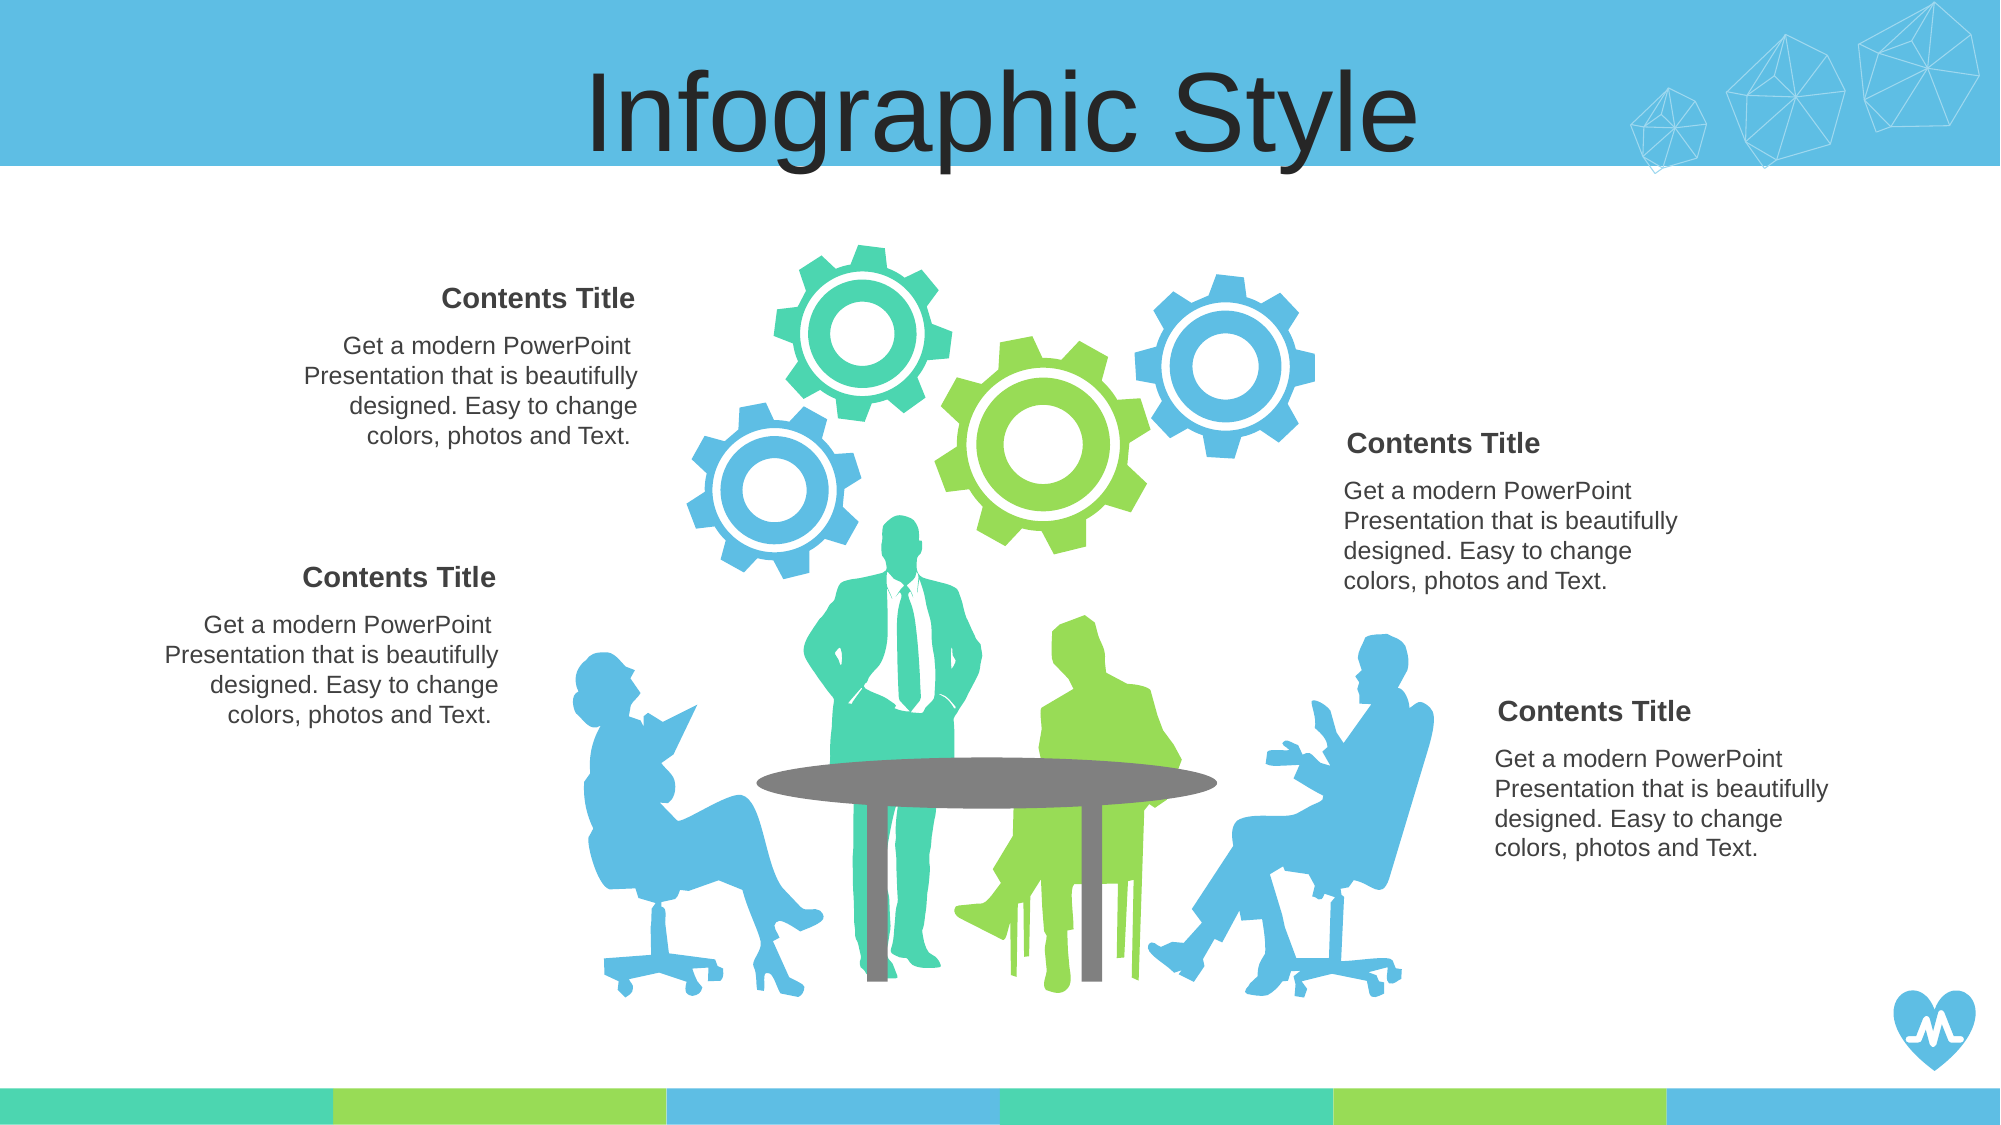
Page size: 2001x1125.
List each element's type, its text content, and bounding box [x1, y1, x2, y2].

list Infographic Style [53, 55, 1952, 175]
text_box [1037, 613, 1182, 757]
text_box [1218, 632, 1435, 999]
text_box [1329, 417, 1705, 604]
text_box [571, 651, 756, 999]
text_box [126, 551, 515, 738]
text_box [803, 578, 983, 757]
text_box [774, 982, 806, 999]
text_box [1479, 684, 1855, 872]
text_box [756, 757, 1218, 982]
text_box [1043, 982, 1072, 994]
text_box [752, 954, 766, 993]
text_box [265, 272, 654, 459]
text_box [686, 246, 1317, 578]
